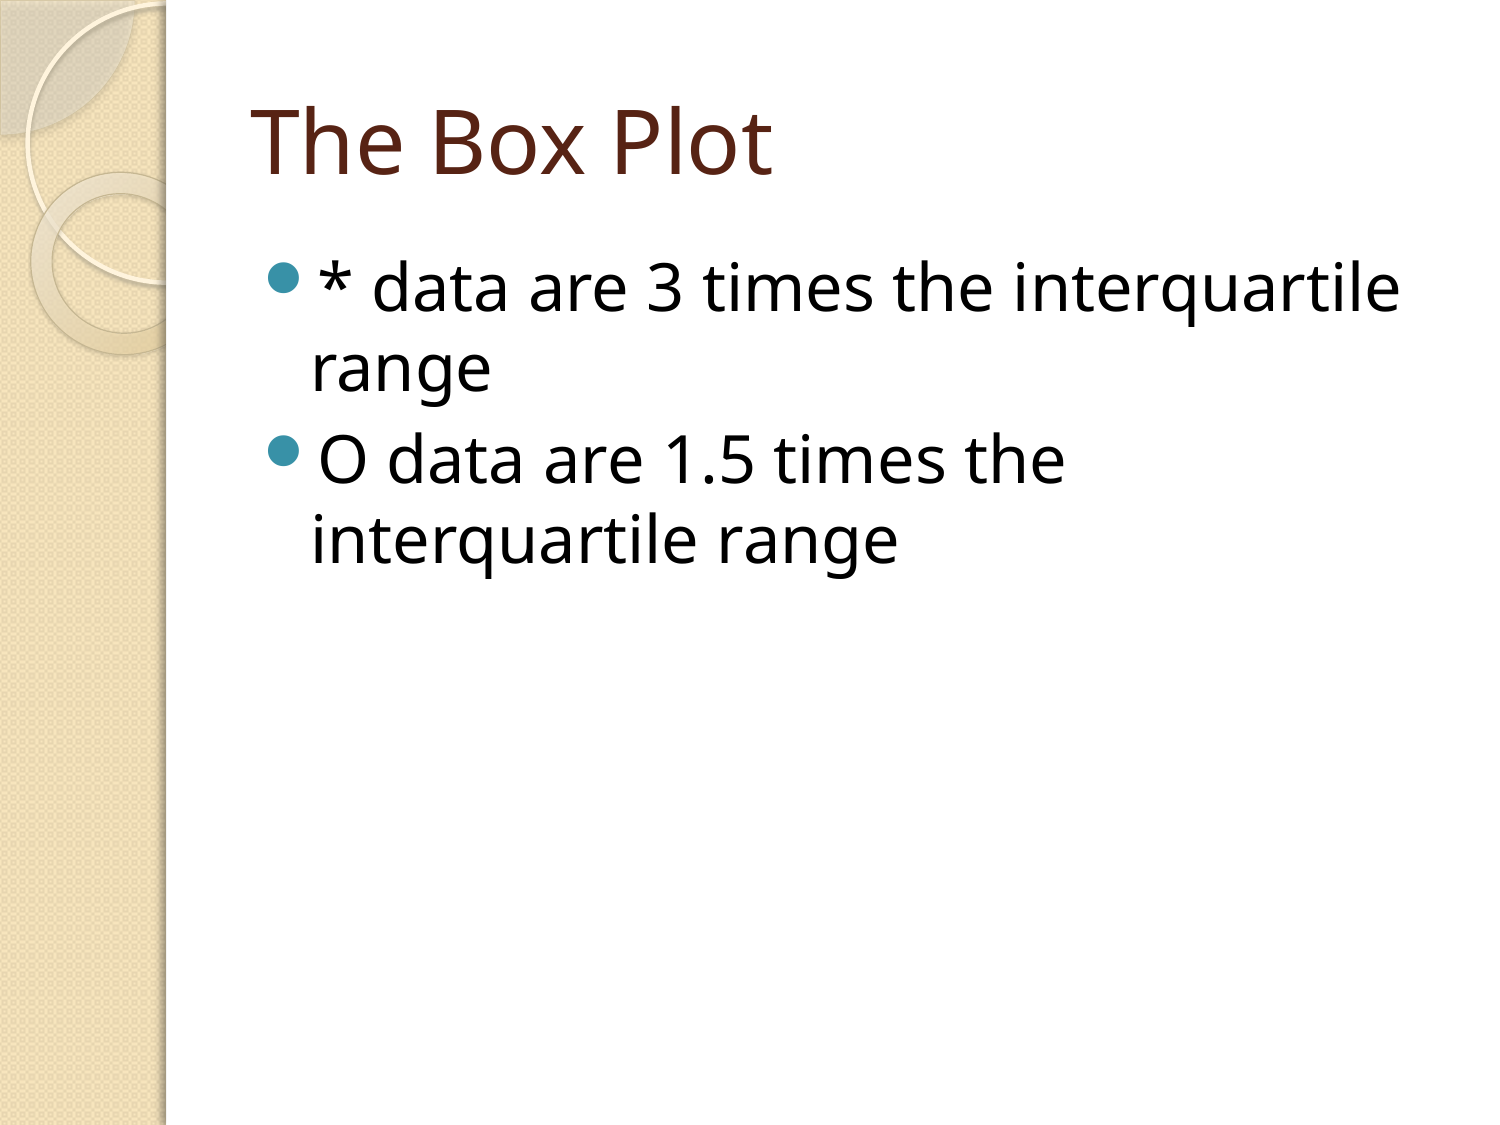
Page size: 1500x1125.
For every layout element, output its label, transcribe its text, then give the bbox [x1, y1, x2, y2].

title The Box Plot [235, 45, 1466, 233]
list * data are 3 times the interquartile range O data are 1.5 times the interquartile range [235, 237, 1466, 1025]
